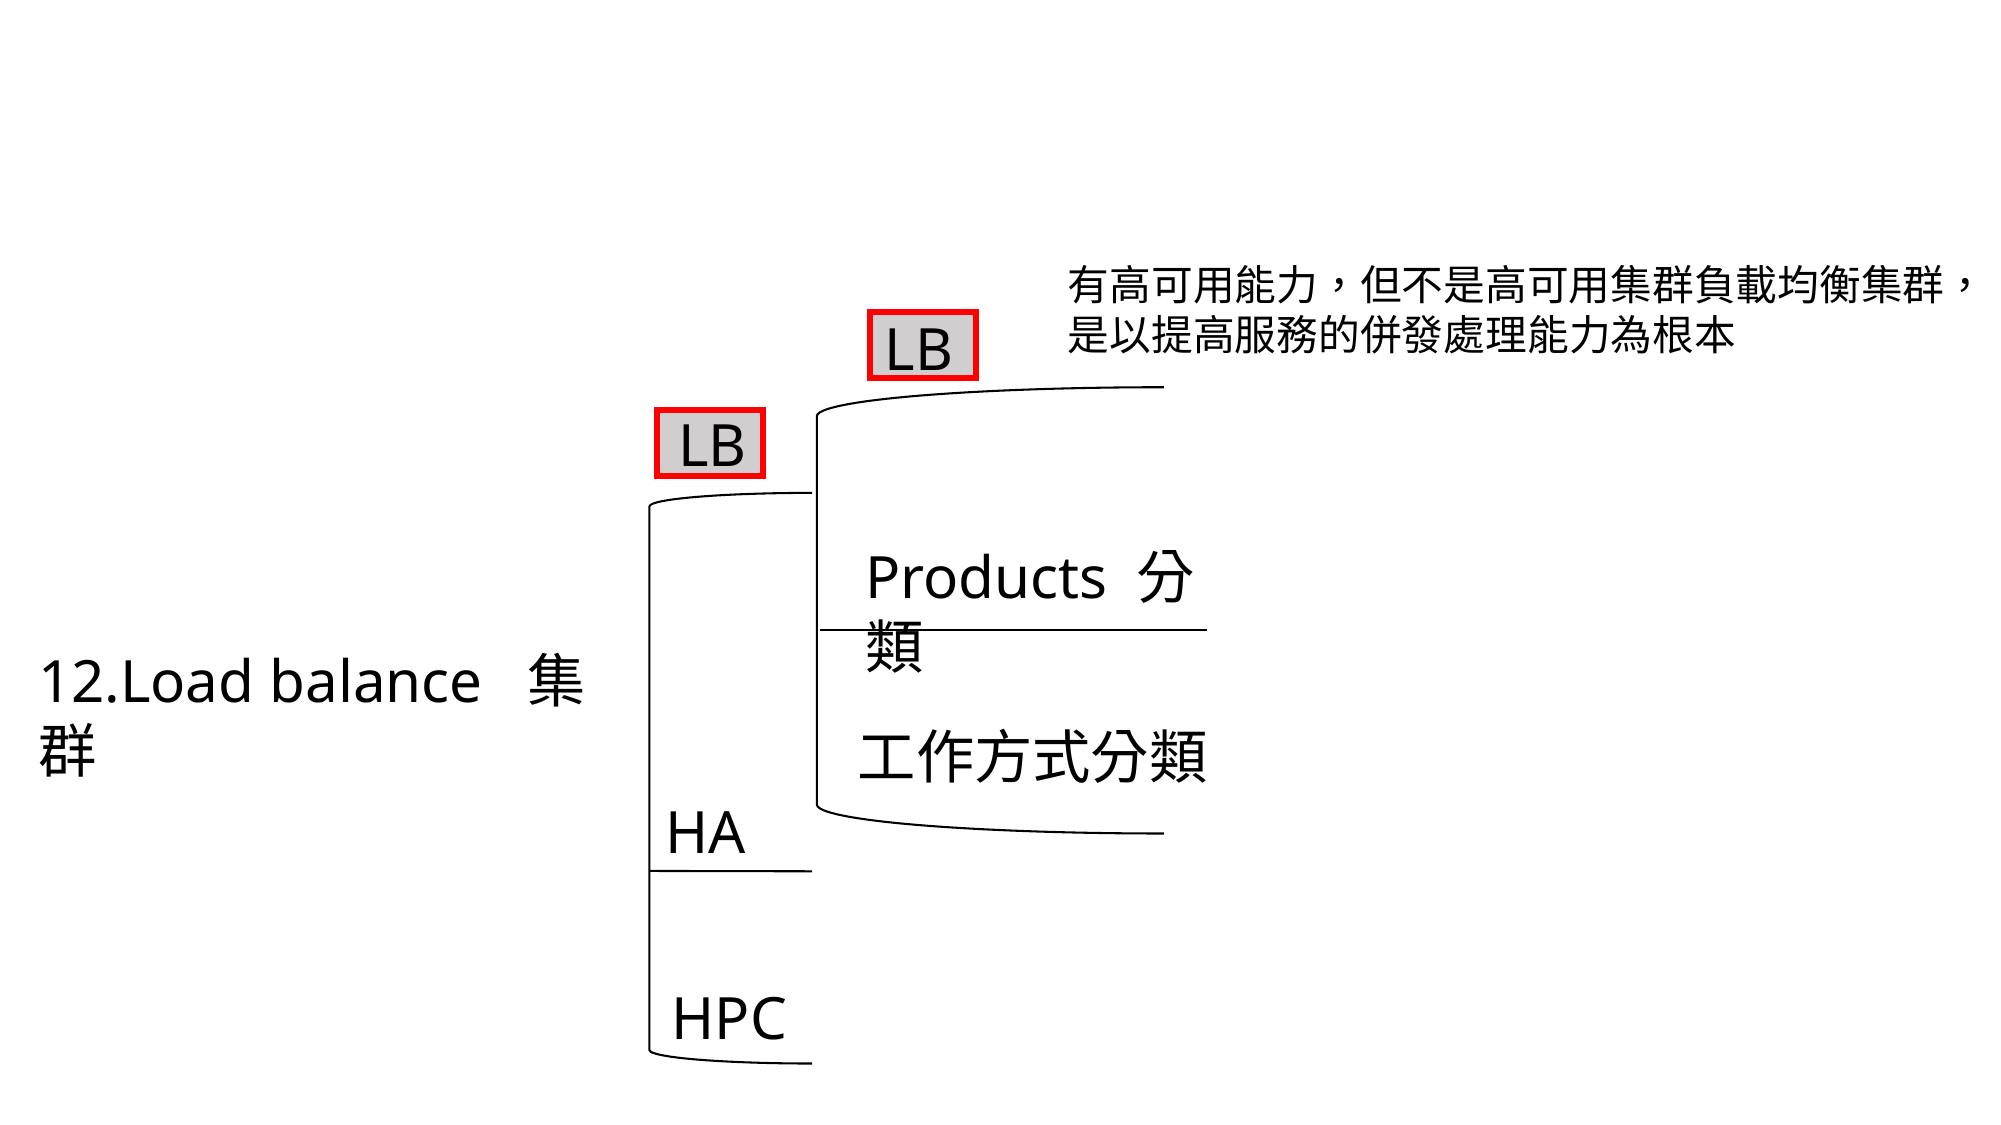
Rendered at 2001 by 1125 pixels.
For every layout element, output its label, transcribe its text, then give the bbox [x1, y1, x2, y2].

text_box LB [870, 304, 1000, 390]
text_box [656, 409, 663, 477]
text_box [685, 1059, 813, 1065]
text_box Products 分類 [850, 532, 1246, 688]
text_box HPC [657, 973, 820, 1059]
text_box [648, 492, 813, 1055]
text_box 12.Load balance 集群 [23, 636, 634, 792]
text_box HA [650, 787, 781, 870]
text_box [816, 386, 1164, 835]
text_box 工作方式分類 [843, 713, 1253, 798]
text_box LB [663, 400, 794, 486]
text_box 有高可用能力，但不是高可用集群負載均衡集群， 是以提高服務的併發處理能力為根本 [1053, 251, 1985, 367]
